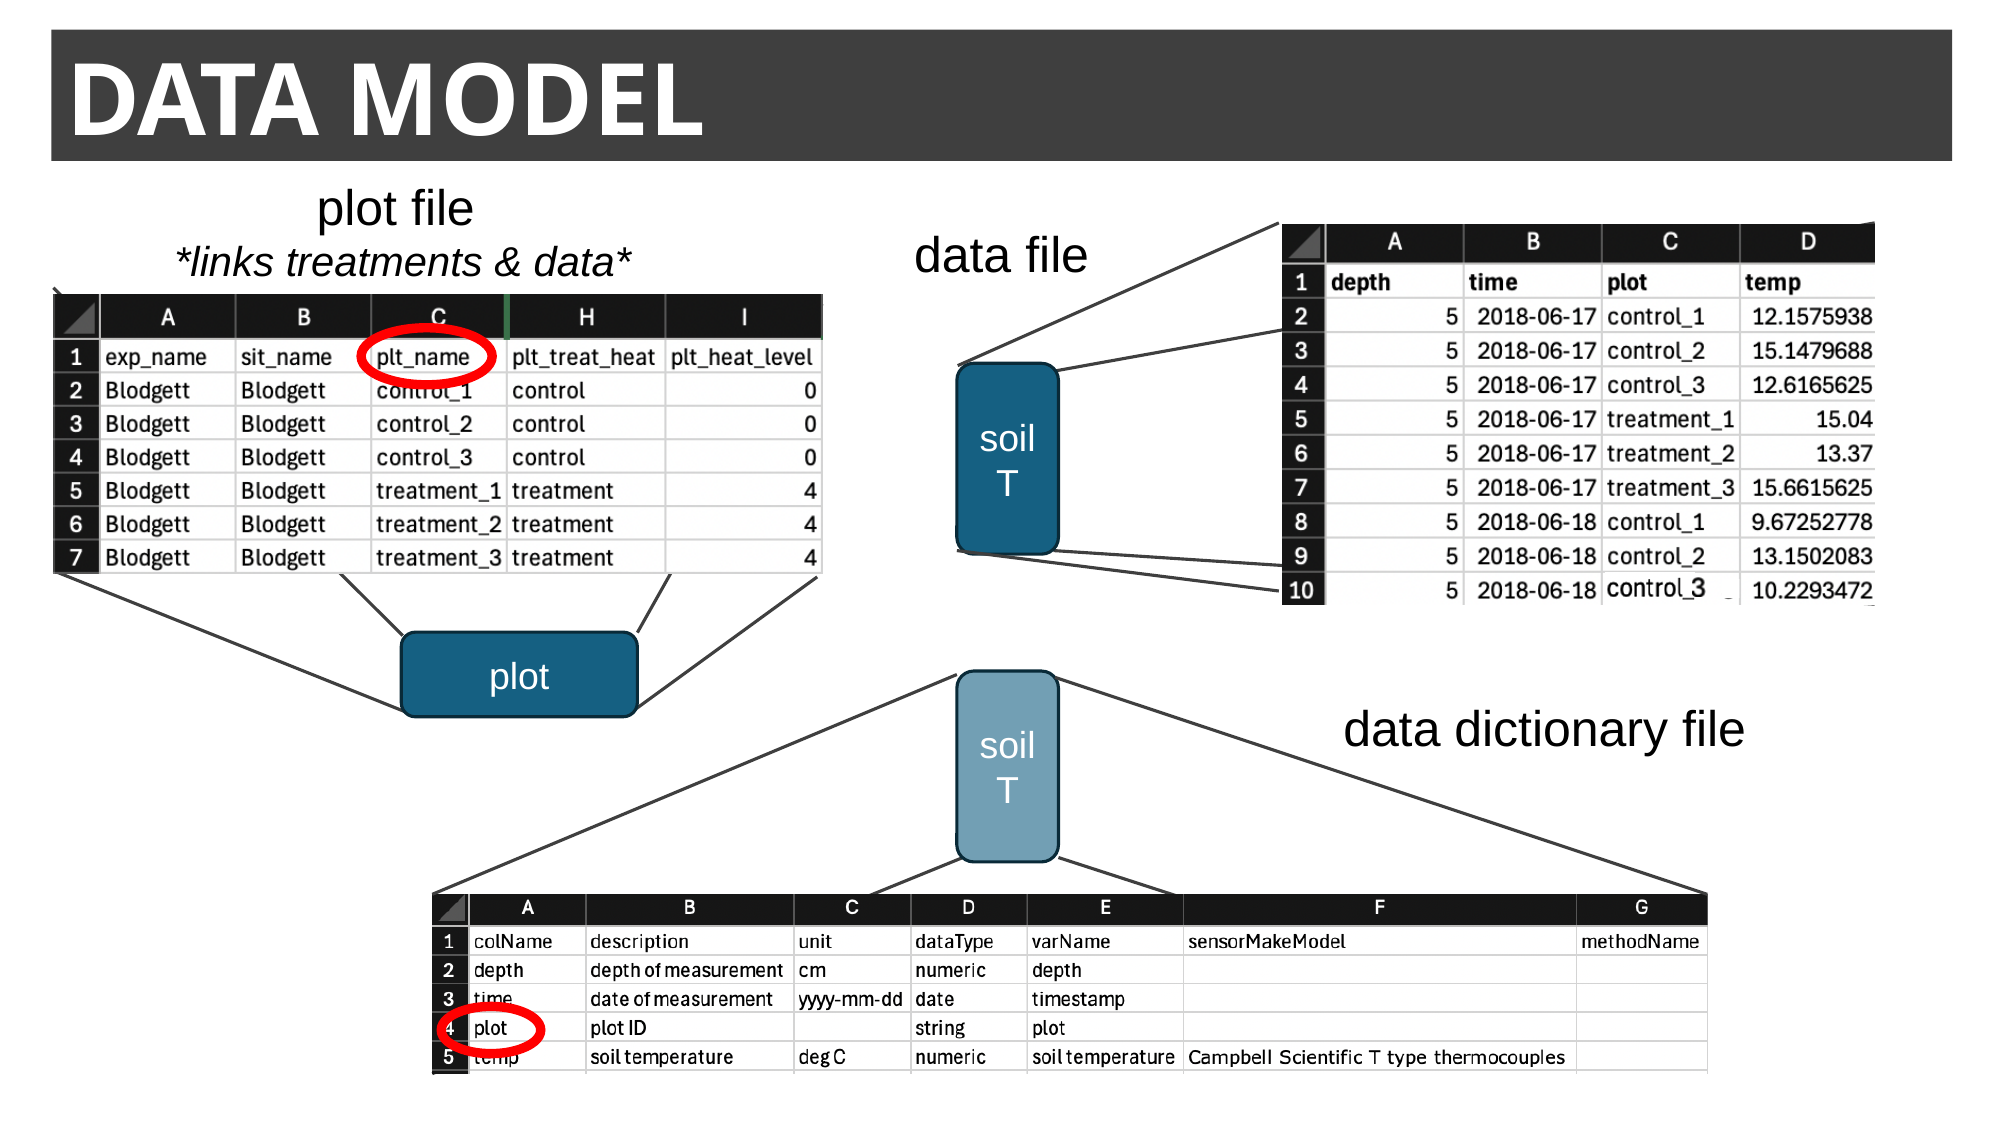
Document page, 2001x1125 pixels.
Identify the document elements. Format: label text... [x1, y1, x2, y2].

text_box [1053, 222, 1876, 372]
text_box data dictionary file [1708, 688, 1780, 764]
text_box soilT [955, 367, 1061, 550]
picture [431, 893, 1708, 1075]
text_box plot [403, 630, 630, 719]
picture [52, 293, 823, 574]
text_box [958, 857, 964, 893]
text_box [956, 550, 1280, 592]
text_box soilT [958, 669, 1055, 864]
text_box plot file *links treatments & data* [0, 167, 817, 293]
text_box DATA MODEL [51, 29, 1953, 161]
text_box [1053, 549, 1281, 605]
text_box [431, 673, 958, 895]
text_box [957, 222, 1280, 367]
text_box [52, 574, 407, 713]
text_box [630, 576, 818, 713]
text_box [1054, 676, 1708, 895]
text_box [52, 287, 404, 293]
text_box data file [865, 215, 1138, 291]
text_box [636, 574, 823, 634]
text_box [1281, 223, 1876, 605]
